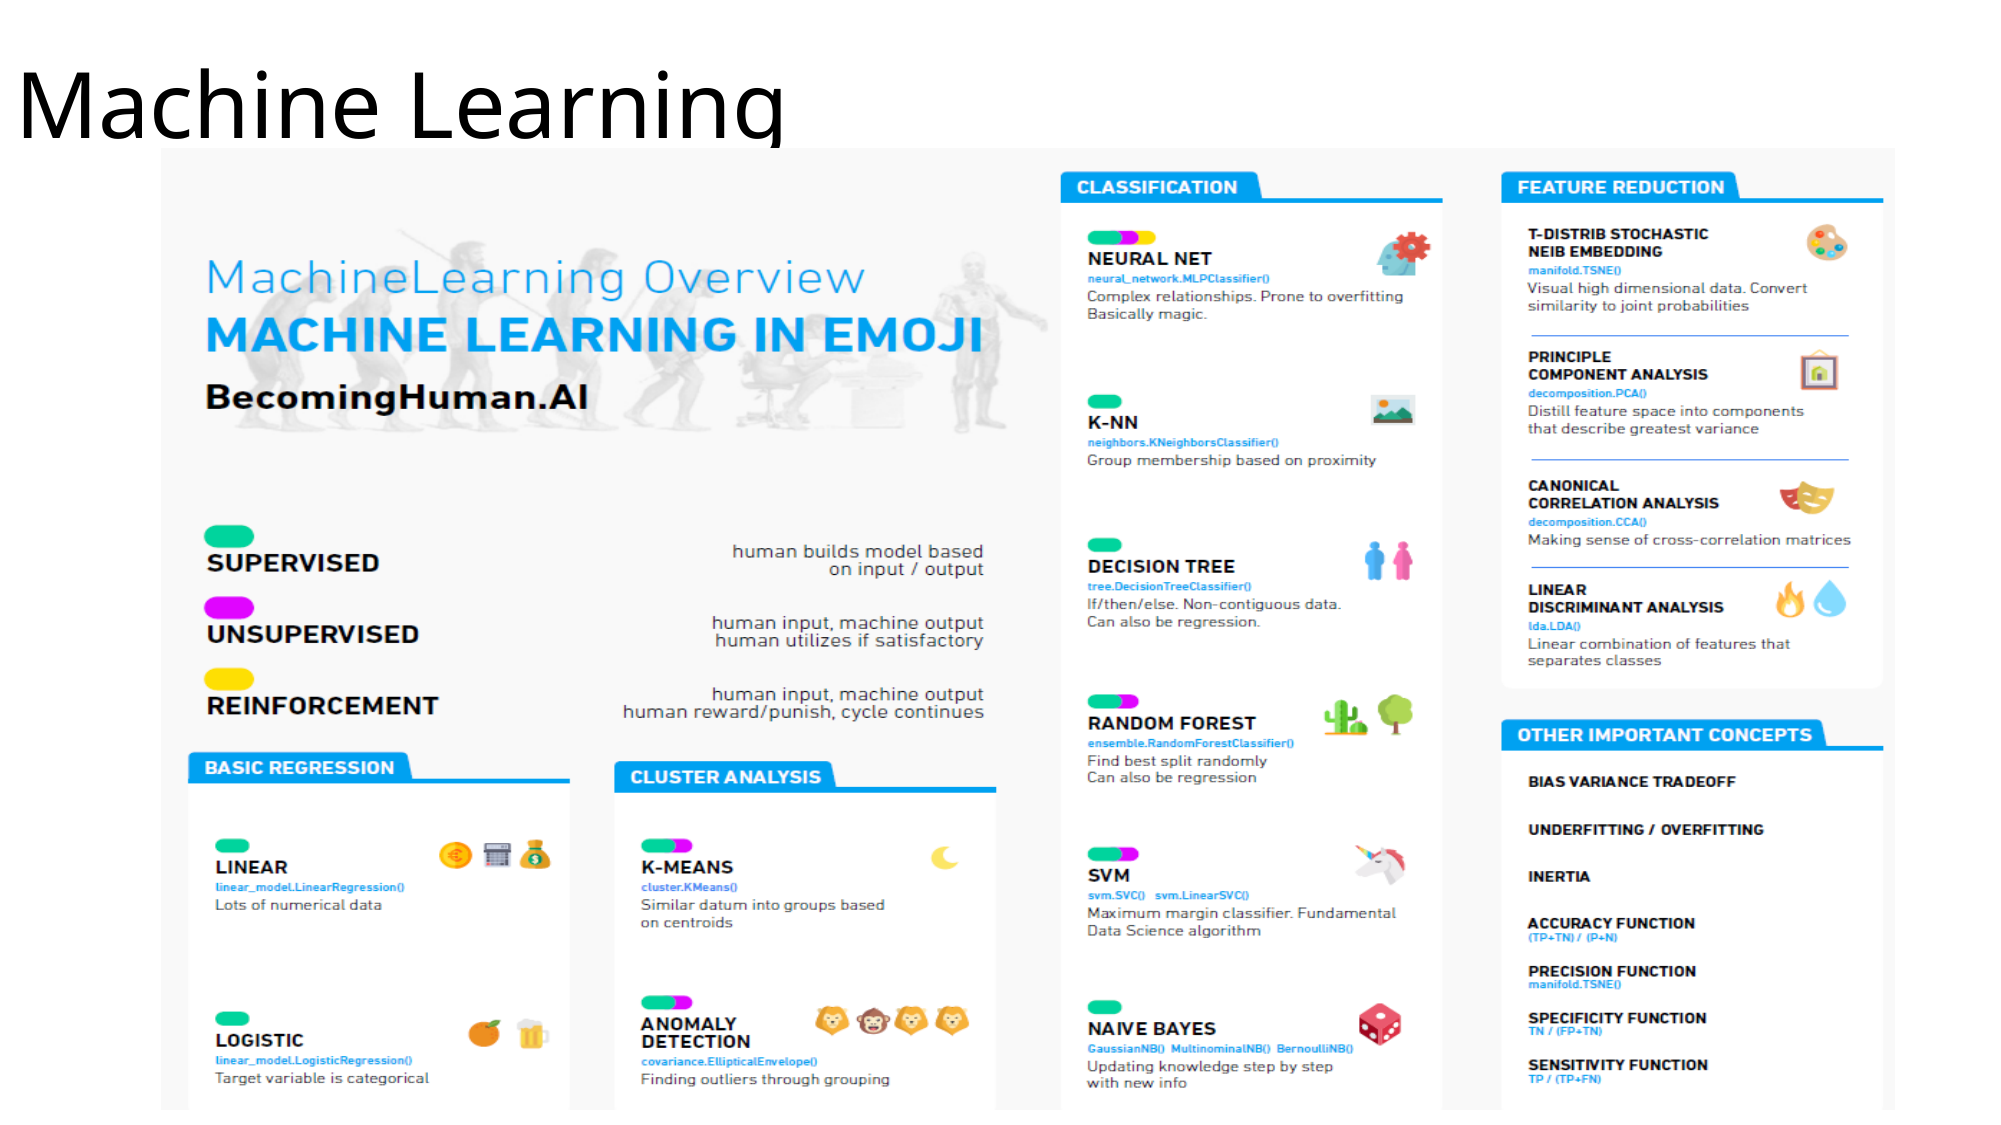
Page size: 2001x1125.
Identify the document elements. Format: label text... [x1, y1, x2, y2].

title Machine Learning [0, 0, 1725, 218]
picture [161, 148, 1895, 1110]
